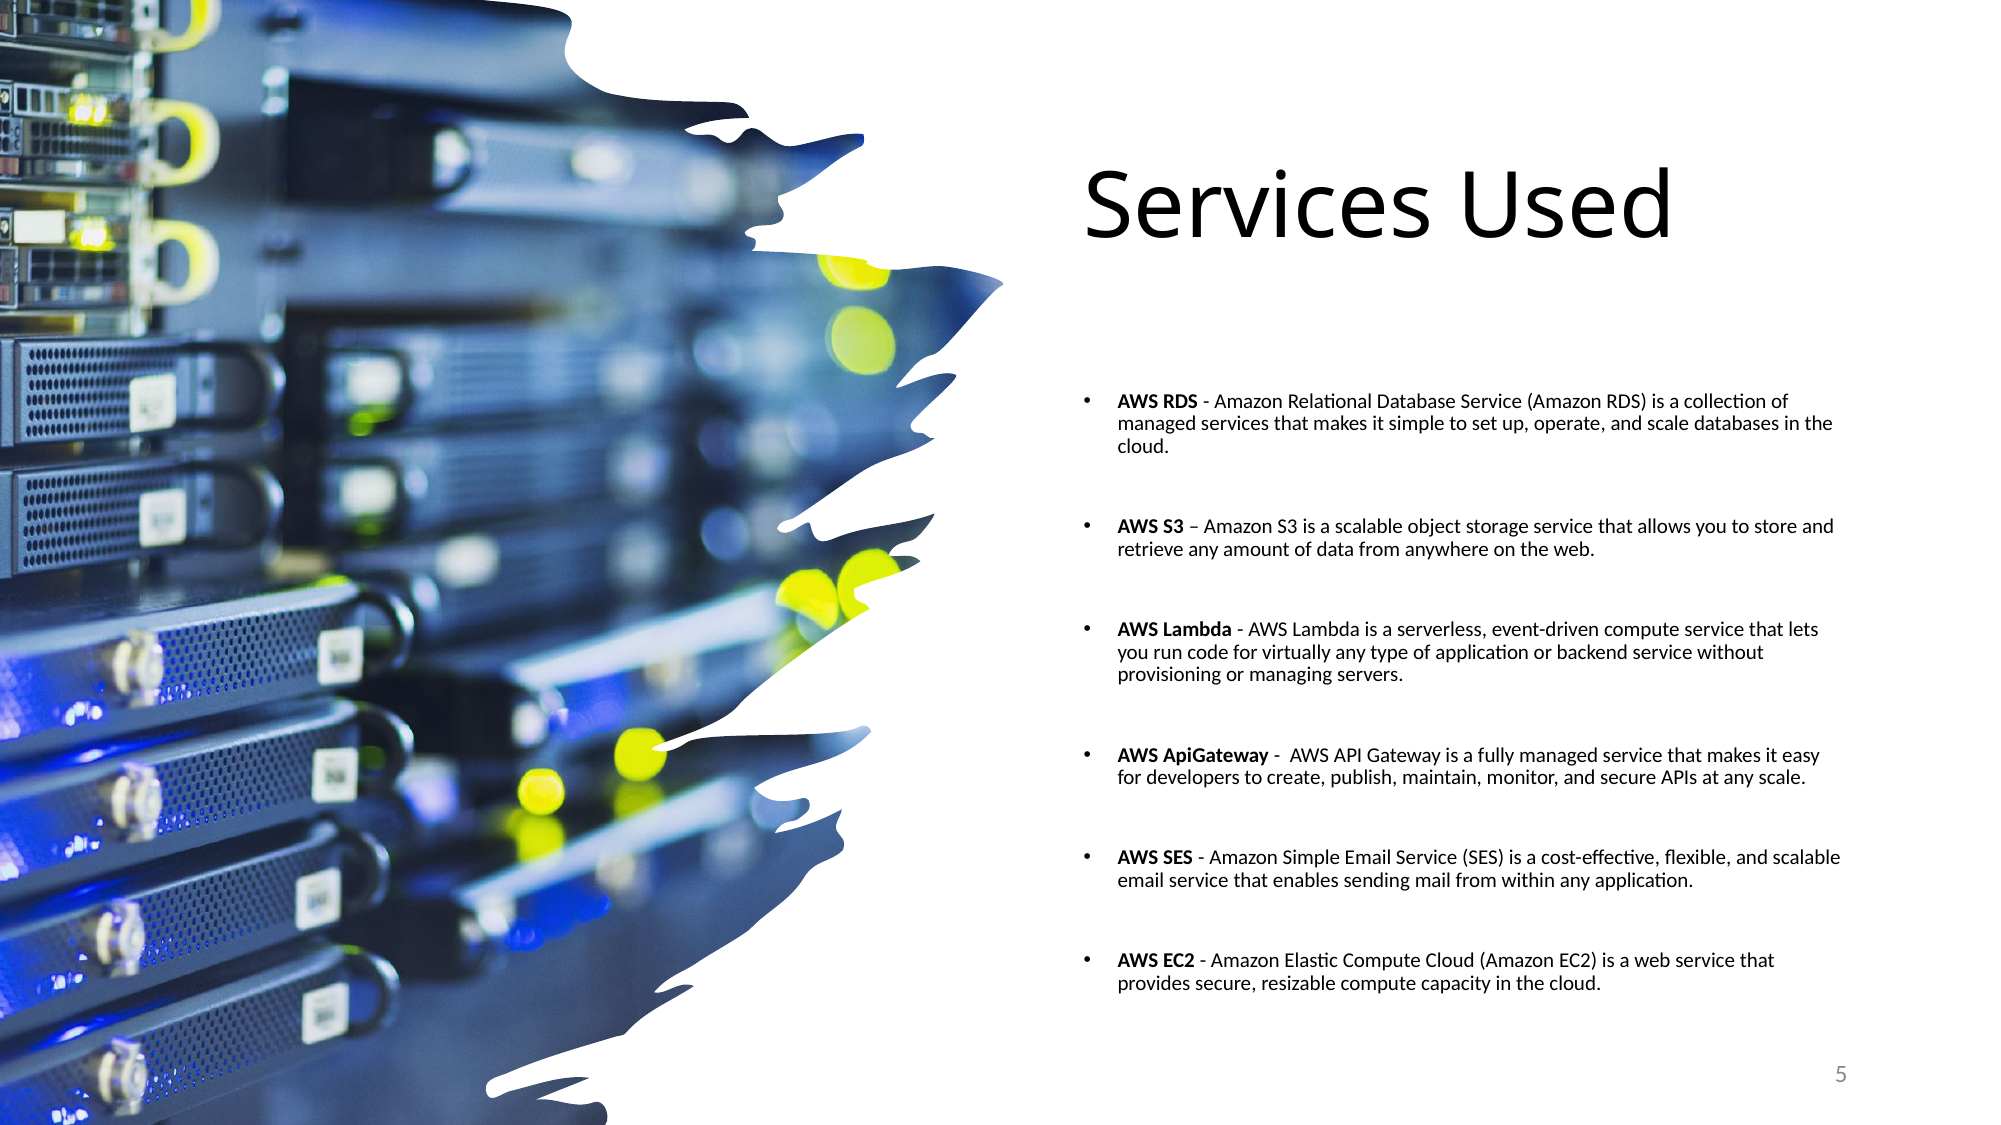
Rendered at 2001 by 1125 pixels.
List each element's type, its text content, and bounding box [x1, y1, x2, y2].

picture [0, 0, 1004, 1125]
list AWS RDS - Amazon Relational Database Service (Amazon RDS) is a collection of managed services that makes it simple to set up, operate, and scale databases in the cloud. AWS S3 – Amazon S3 is a scalable object storage service that allows you to store and retrieve any amount of data from anywhere on the web. AWS Lambda - AWS Lambda is a serverless, event-driven compute service that lets you run code for virtually any type of application or backend service without provisioning or managing servers. AWS ApiGateway - AWS API Gateway is a fully managed service that makes it easy for developers to create, publish, maintain, monitor, and secure APIs at any scale. AWS SES - Amazon Simple Email Service (SES) is a cost-effective, flexible, and scalable email service that enables sending mail from within any application. AWS EC2 - Amazon Elastic Compute Cloud (Amazon EC2) is a web service that provides secure, resizable compute capacity in the cloud. [1068, 382, 1863, 1014]
slide_number 5 [1412, 1042, 1863, 1103]
text_box [1004, 0, 2000, 1125]
title Services Used [1068, 59, 1863, 357]
